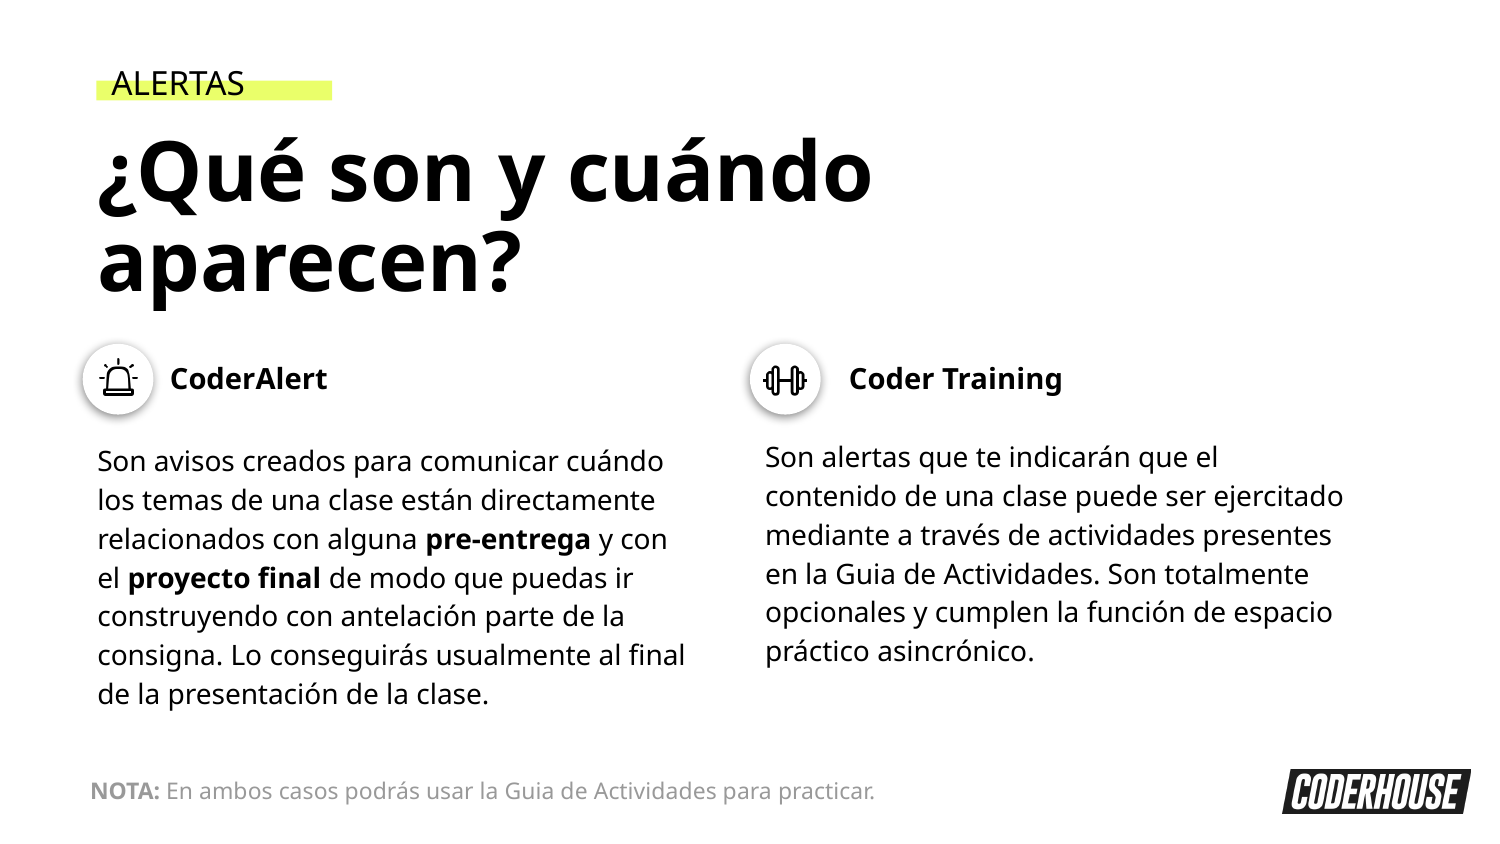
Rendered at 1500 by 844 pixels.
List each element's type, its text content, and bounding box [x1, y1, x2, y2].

text_box CoderAlert [154, 344, 527, 410]
text_box ¿Qué son y cuándo aparecen? [82, 114, 1330, 325]
text_box ALERTAS [96, 47, 333, 114]
text_box Coder Training [833, 345, 1380, 411]
text_box [764, 408, 806, 415]
text_box Son avisos creados para comunicar cuándo los temas de una clase están directamente relacionados con alguna pre-entrega y con el proyecto final de modo que puedas ir construyendo con antelación parte de la consigna. Lo conseguirás usualmente al final de la presentación de la clase. [82, 423, 702, 725]
text_box [749, 343, 821, 405]
picture [763, 357, 808, 401]
text_box Son alertas que te indicarán que el contenido de una clase puede ser ejercitado mediante a través de actividades presentes en la Guia de Actividades. Son totalmente opcionales y cumplen la función de espacio práctico asincrónico. [749, 419, 1367, 683]
picture [96, 355, 140, 400]
text_box NOTA: En ambos casos podrás usar la Guia de Actividades para practicar. [75, 762, 1233, 818]
text_box [82, 343, 154, 415]
picture [1281, 769, 1471, 814]
